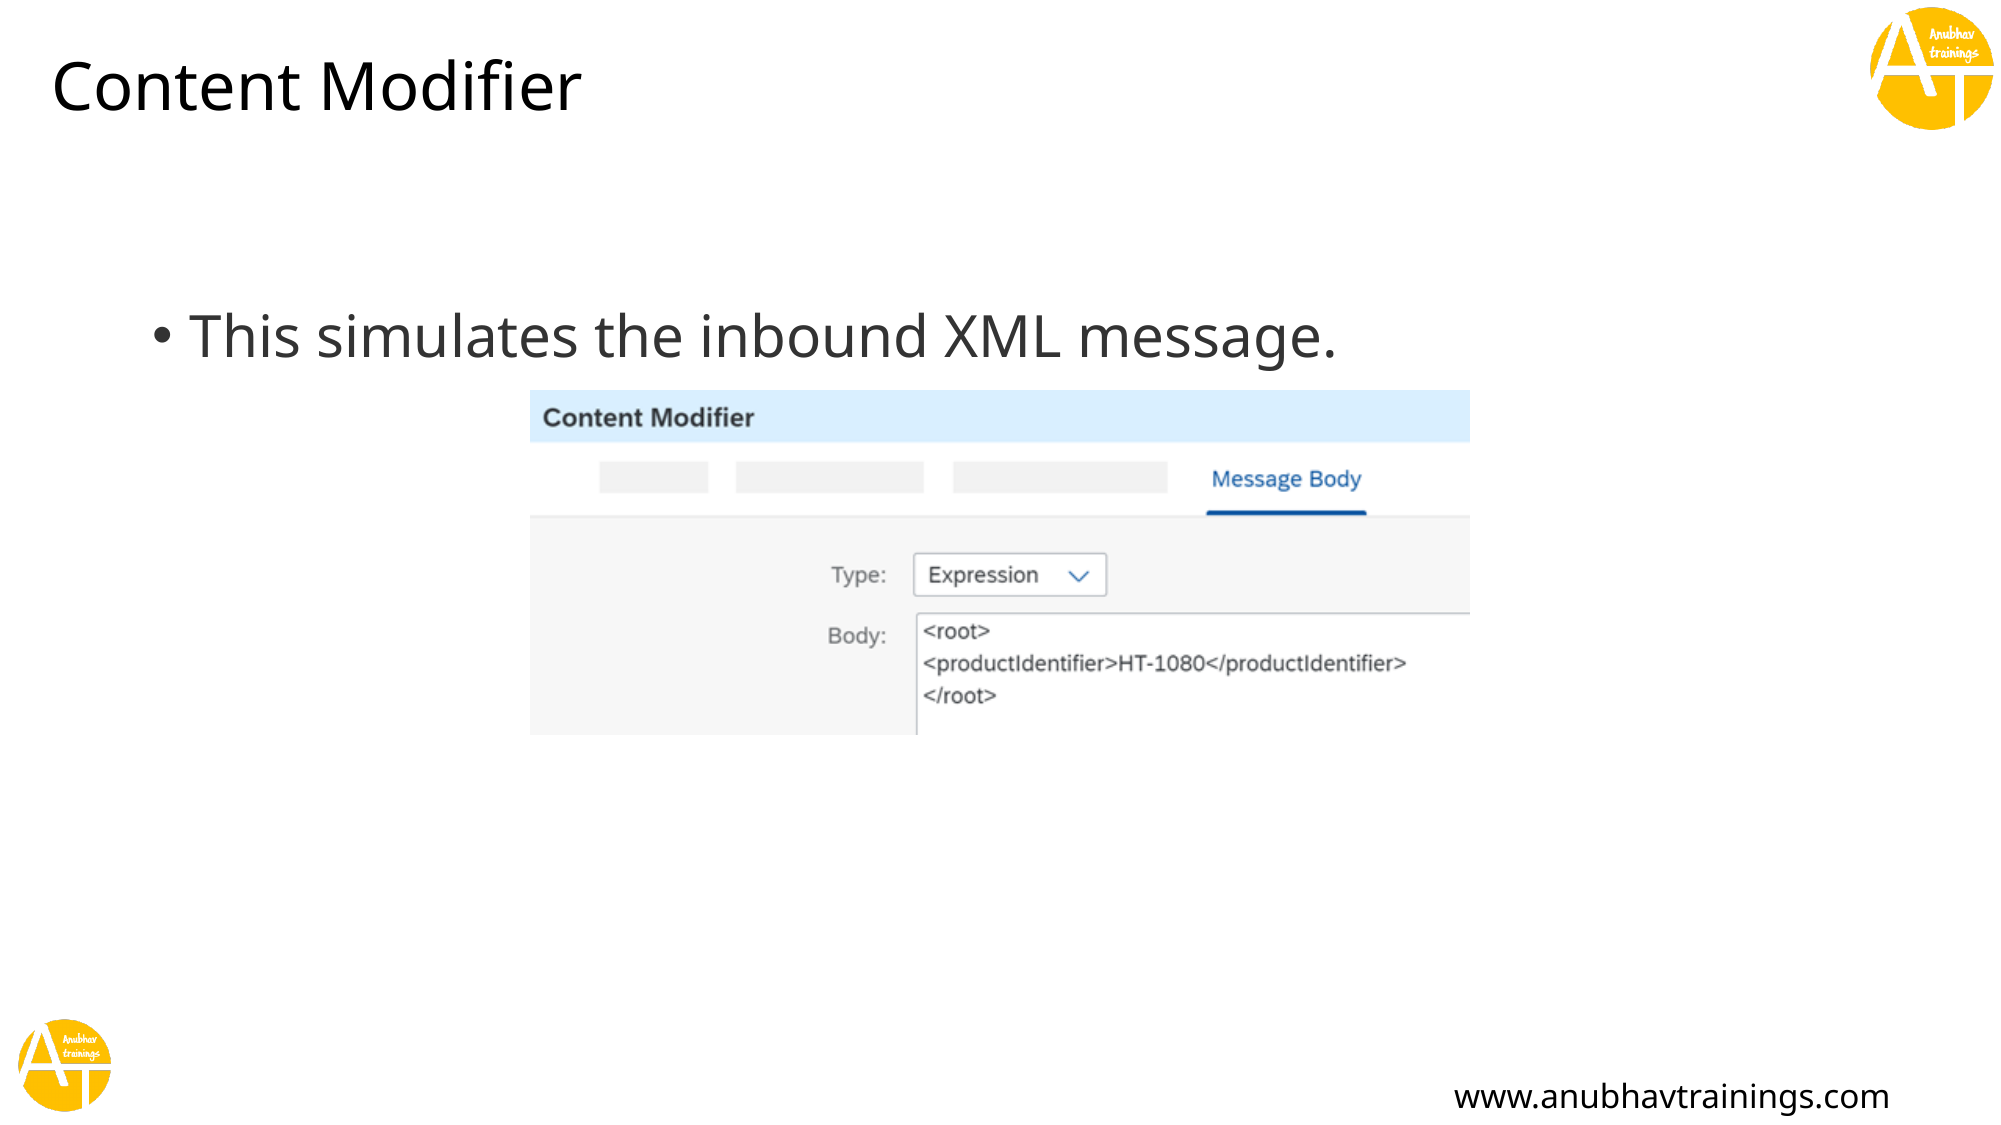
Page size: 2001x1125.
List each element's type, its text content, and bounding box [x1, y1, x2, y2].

picture [9, 1013, 116, 1119]
text_box www.anubhavtrainings.com [1439, 1067, 2000, 1123]
title Content Modifier [36, 37, 1762, 140]
picture [530, 390, 1470, 735]
list This simulates the inbound XML message. [137, 299, 1863, 1014]
picture [1858, 0, 2000, 140]
